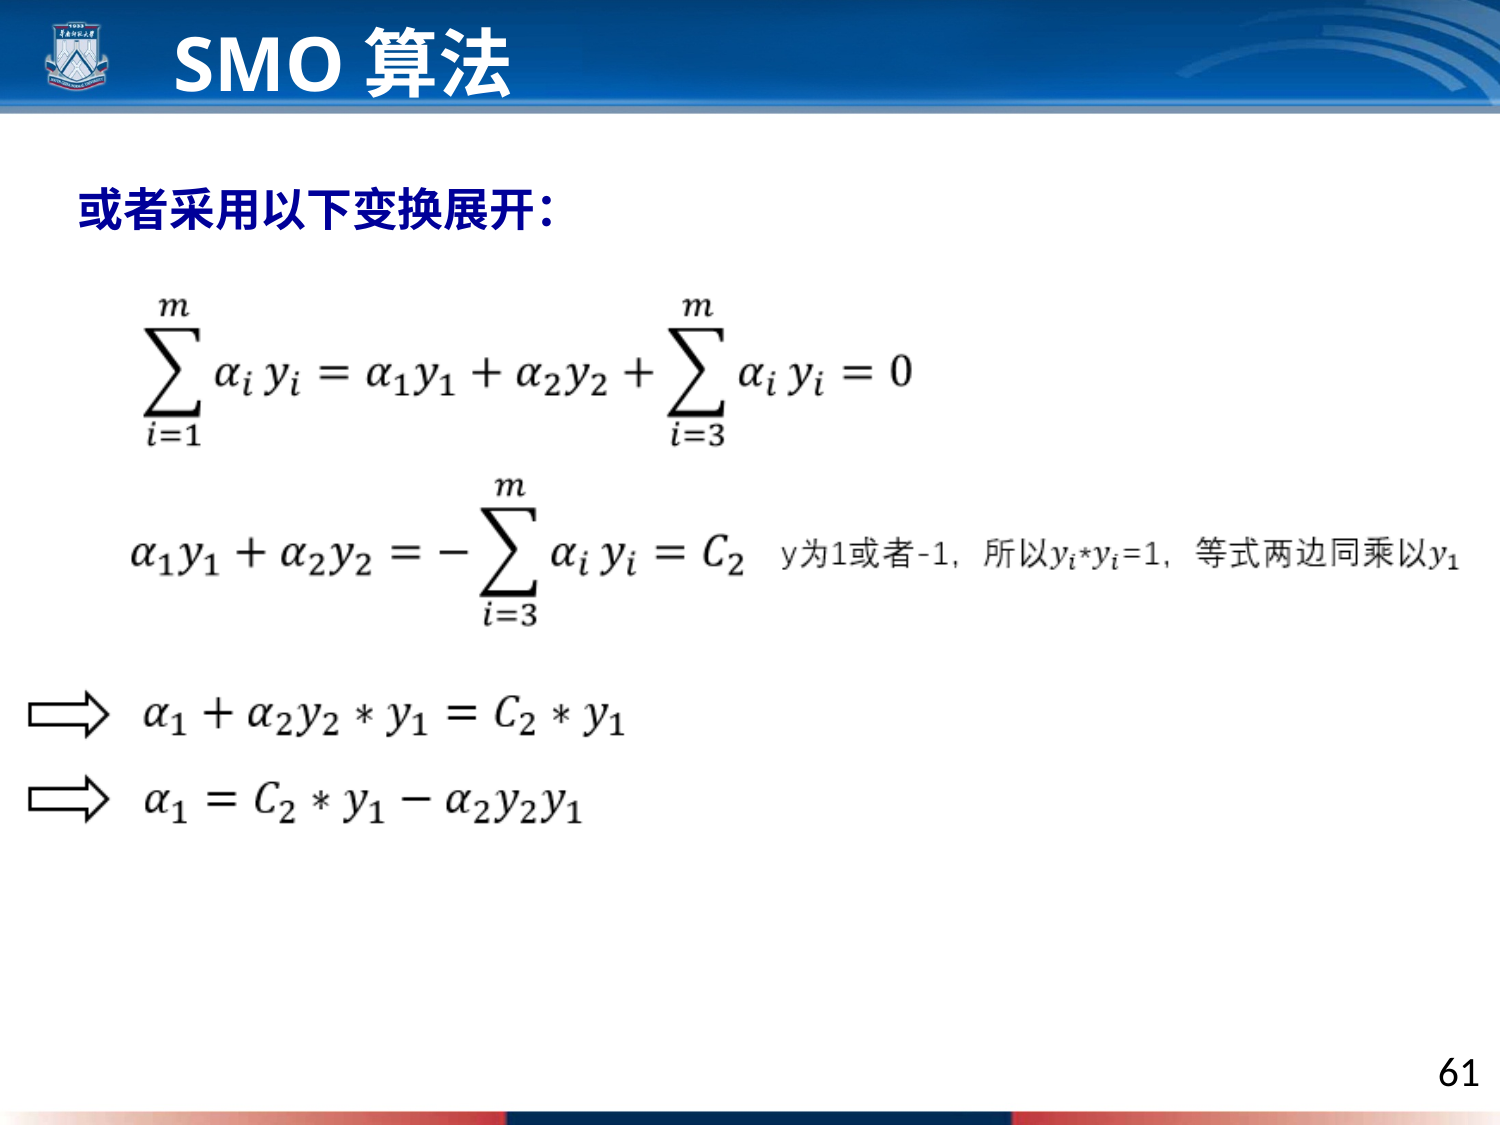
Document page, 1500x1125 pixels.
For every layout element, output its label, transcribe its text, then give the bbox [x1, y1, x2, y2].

text_box 或者采用以下变换展开： [62, 145, 1401, 243]
text_box SMO算法 [158, 0, 1434, 163]
picture [0, 0, 1500, 1125]
